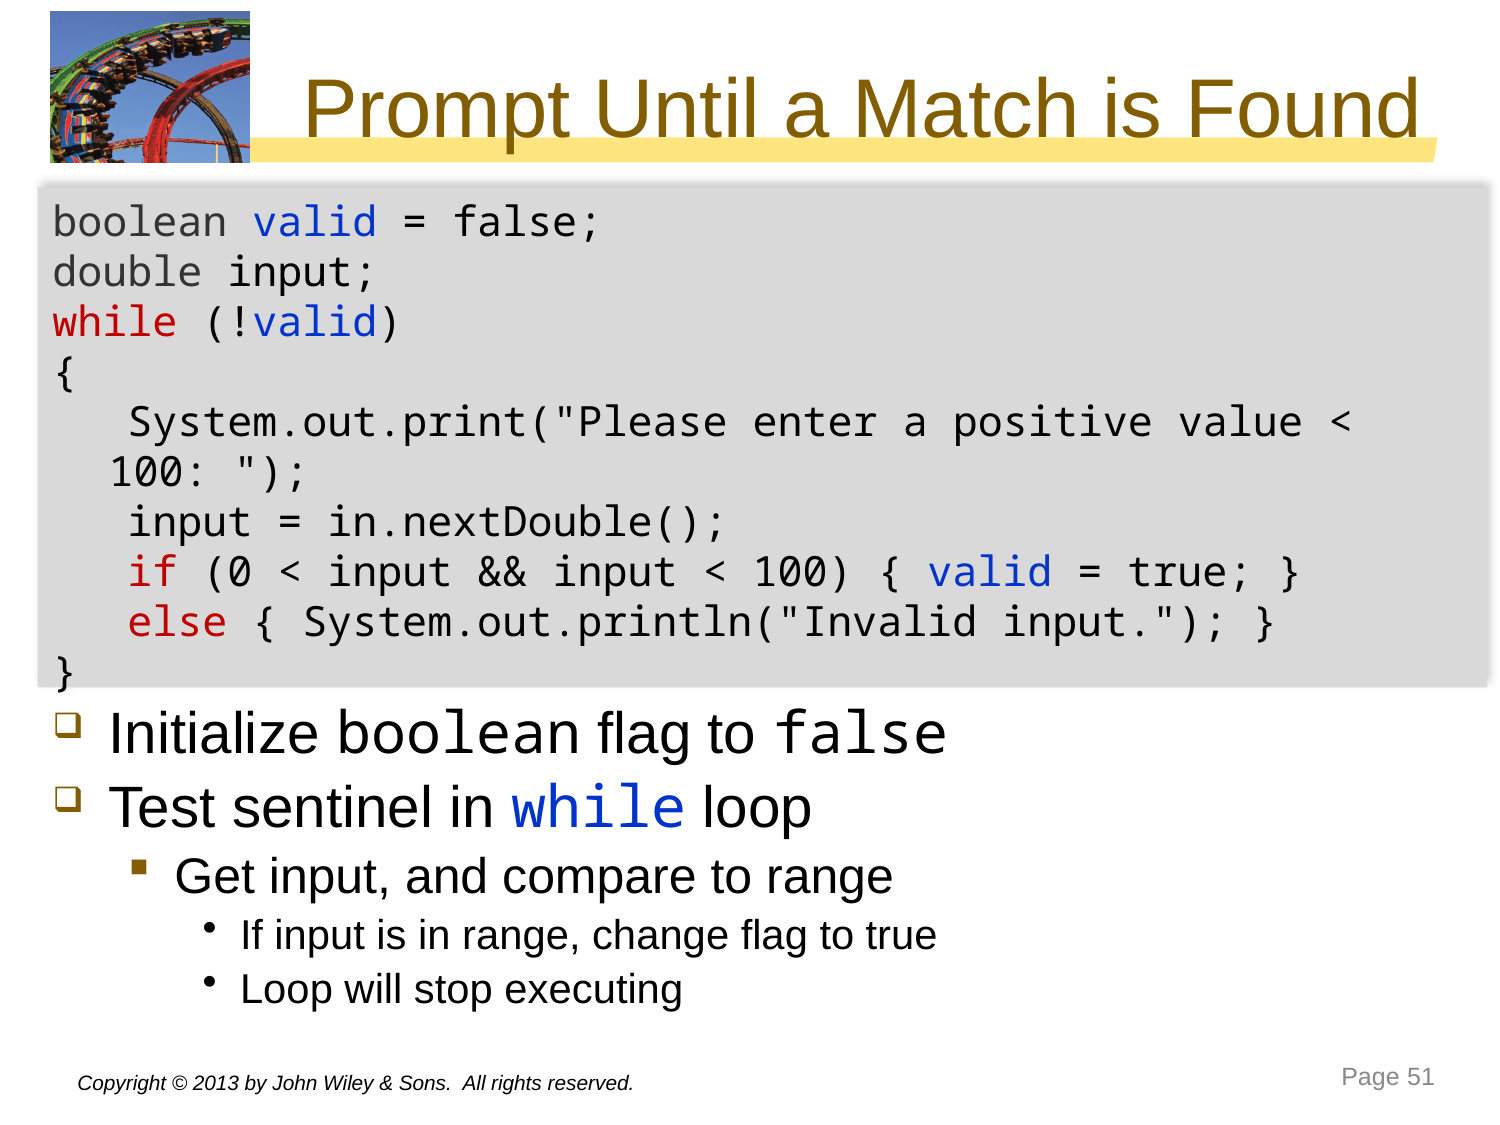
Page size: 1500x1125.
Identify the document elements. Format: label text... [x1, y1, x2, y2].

title Prompt Until a Match is Found [287, 45, 1450, 163]
footer Copyright © 2013 by John Wiley & Sons. All rights reserved. [62, 1037, 726, 1104]
picture [50, 11, 250, 163]
slide_number Page 51 [1187, 1050, 1450, 1100]
list Initialize boolean flag to false Test sentinel in while loop Get input, and compare to range If input is in range, change flag to true Loop will stop executing [37, 687, 1463, 1019]
text_box boolean valid = false; double input; while (!valid) { System.out.print("Please enter a positive value < 100: "); input = in.nextDouble(); if (0 < input && input < 100) { valid = true; } else { System.out.println("Invalid input."); } } [37, 187, 1488, 688]
